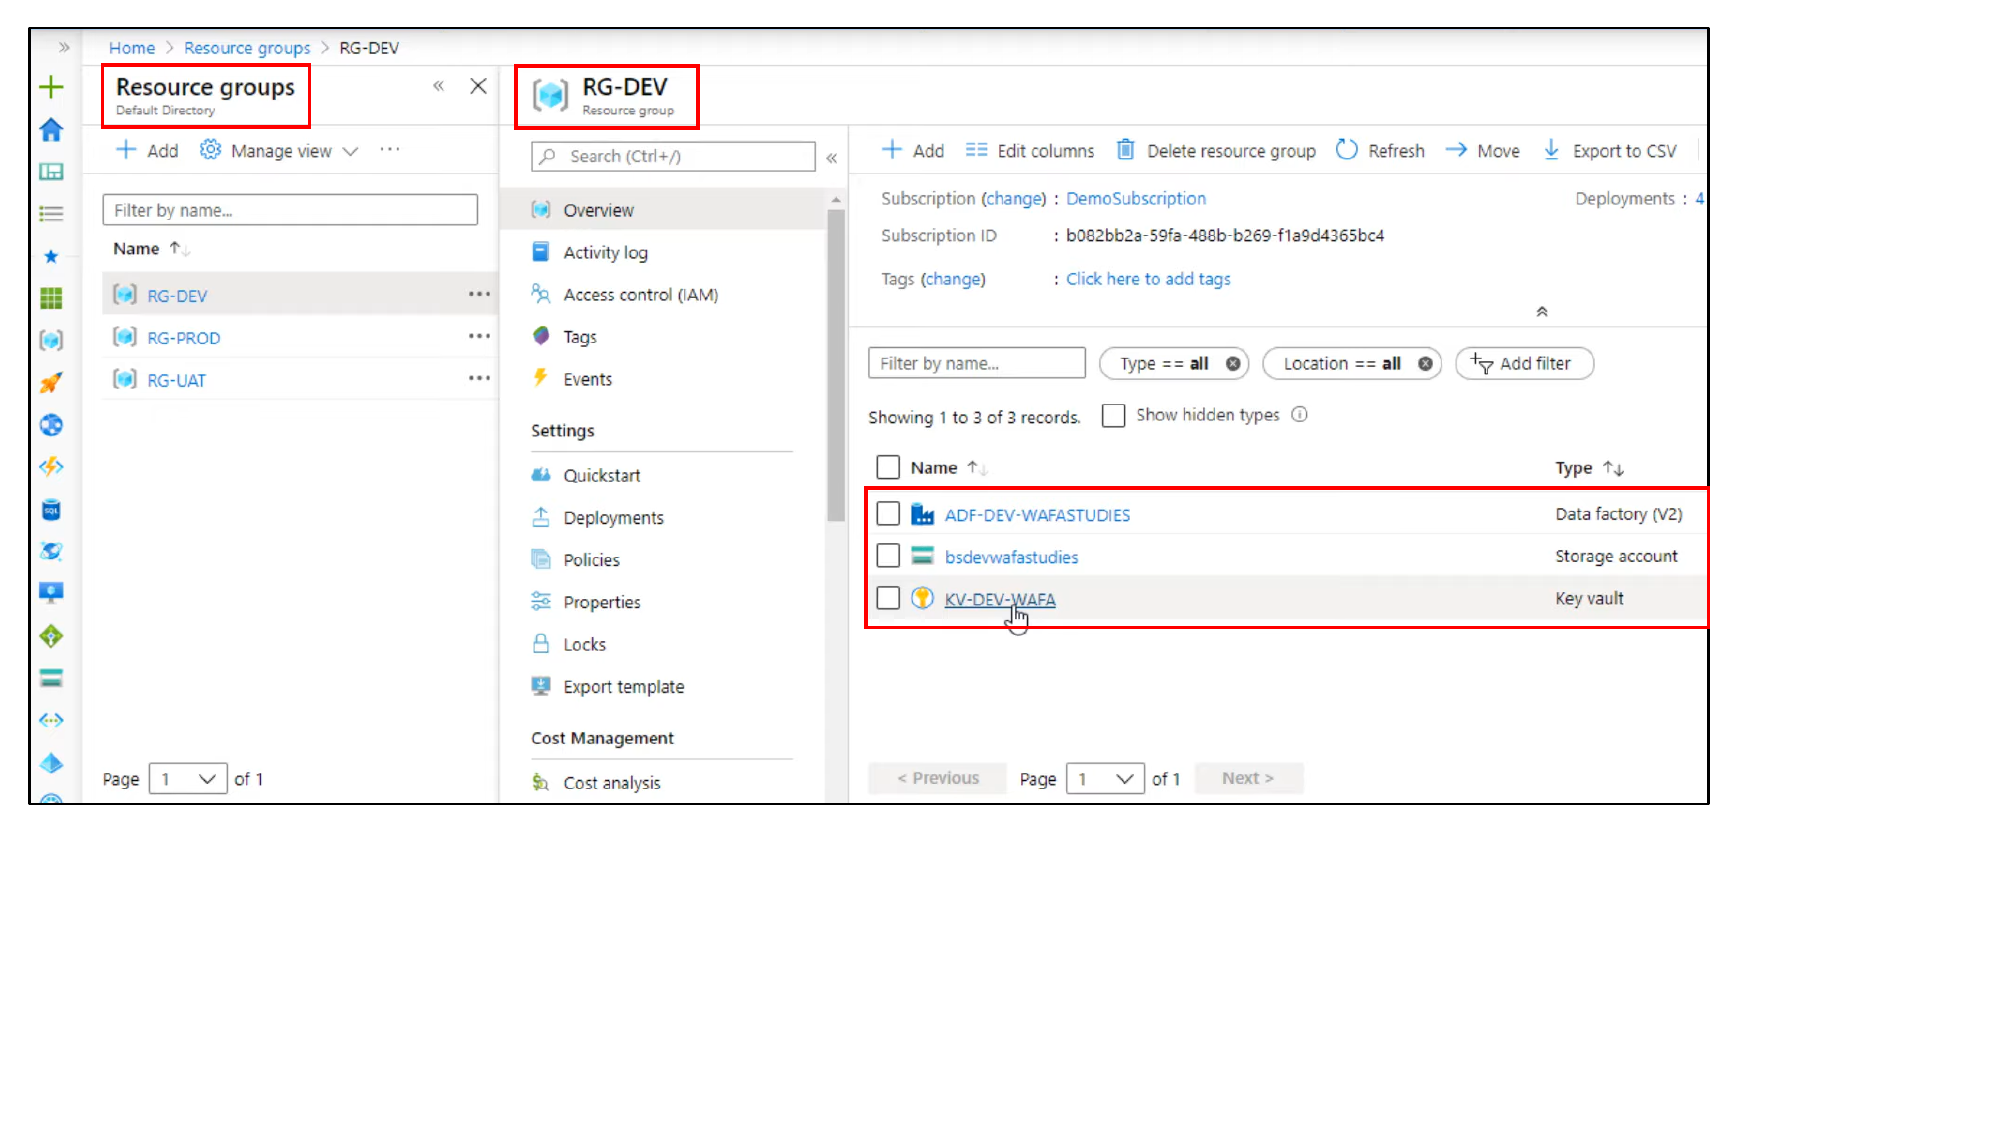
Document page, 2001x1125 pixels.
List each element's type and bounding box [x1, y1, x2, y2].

picture [30, 29, 1708, 803]
